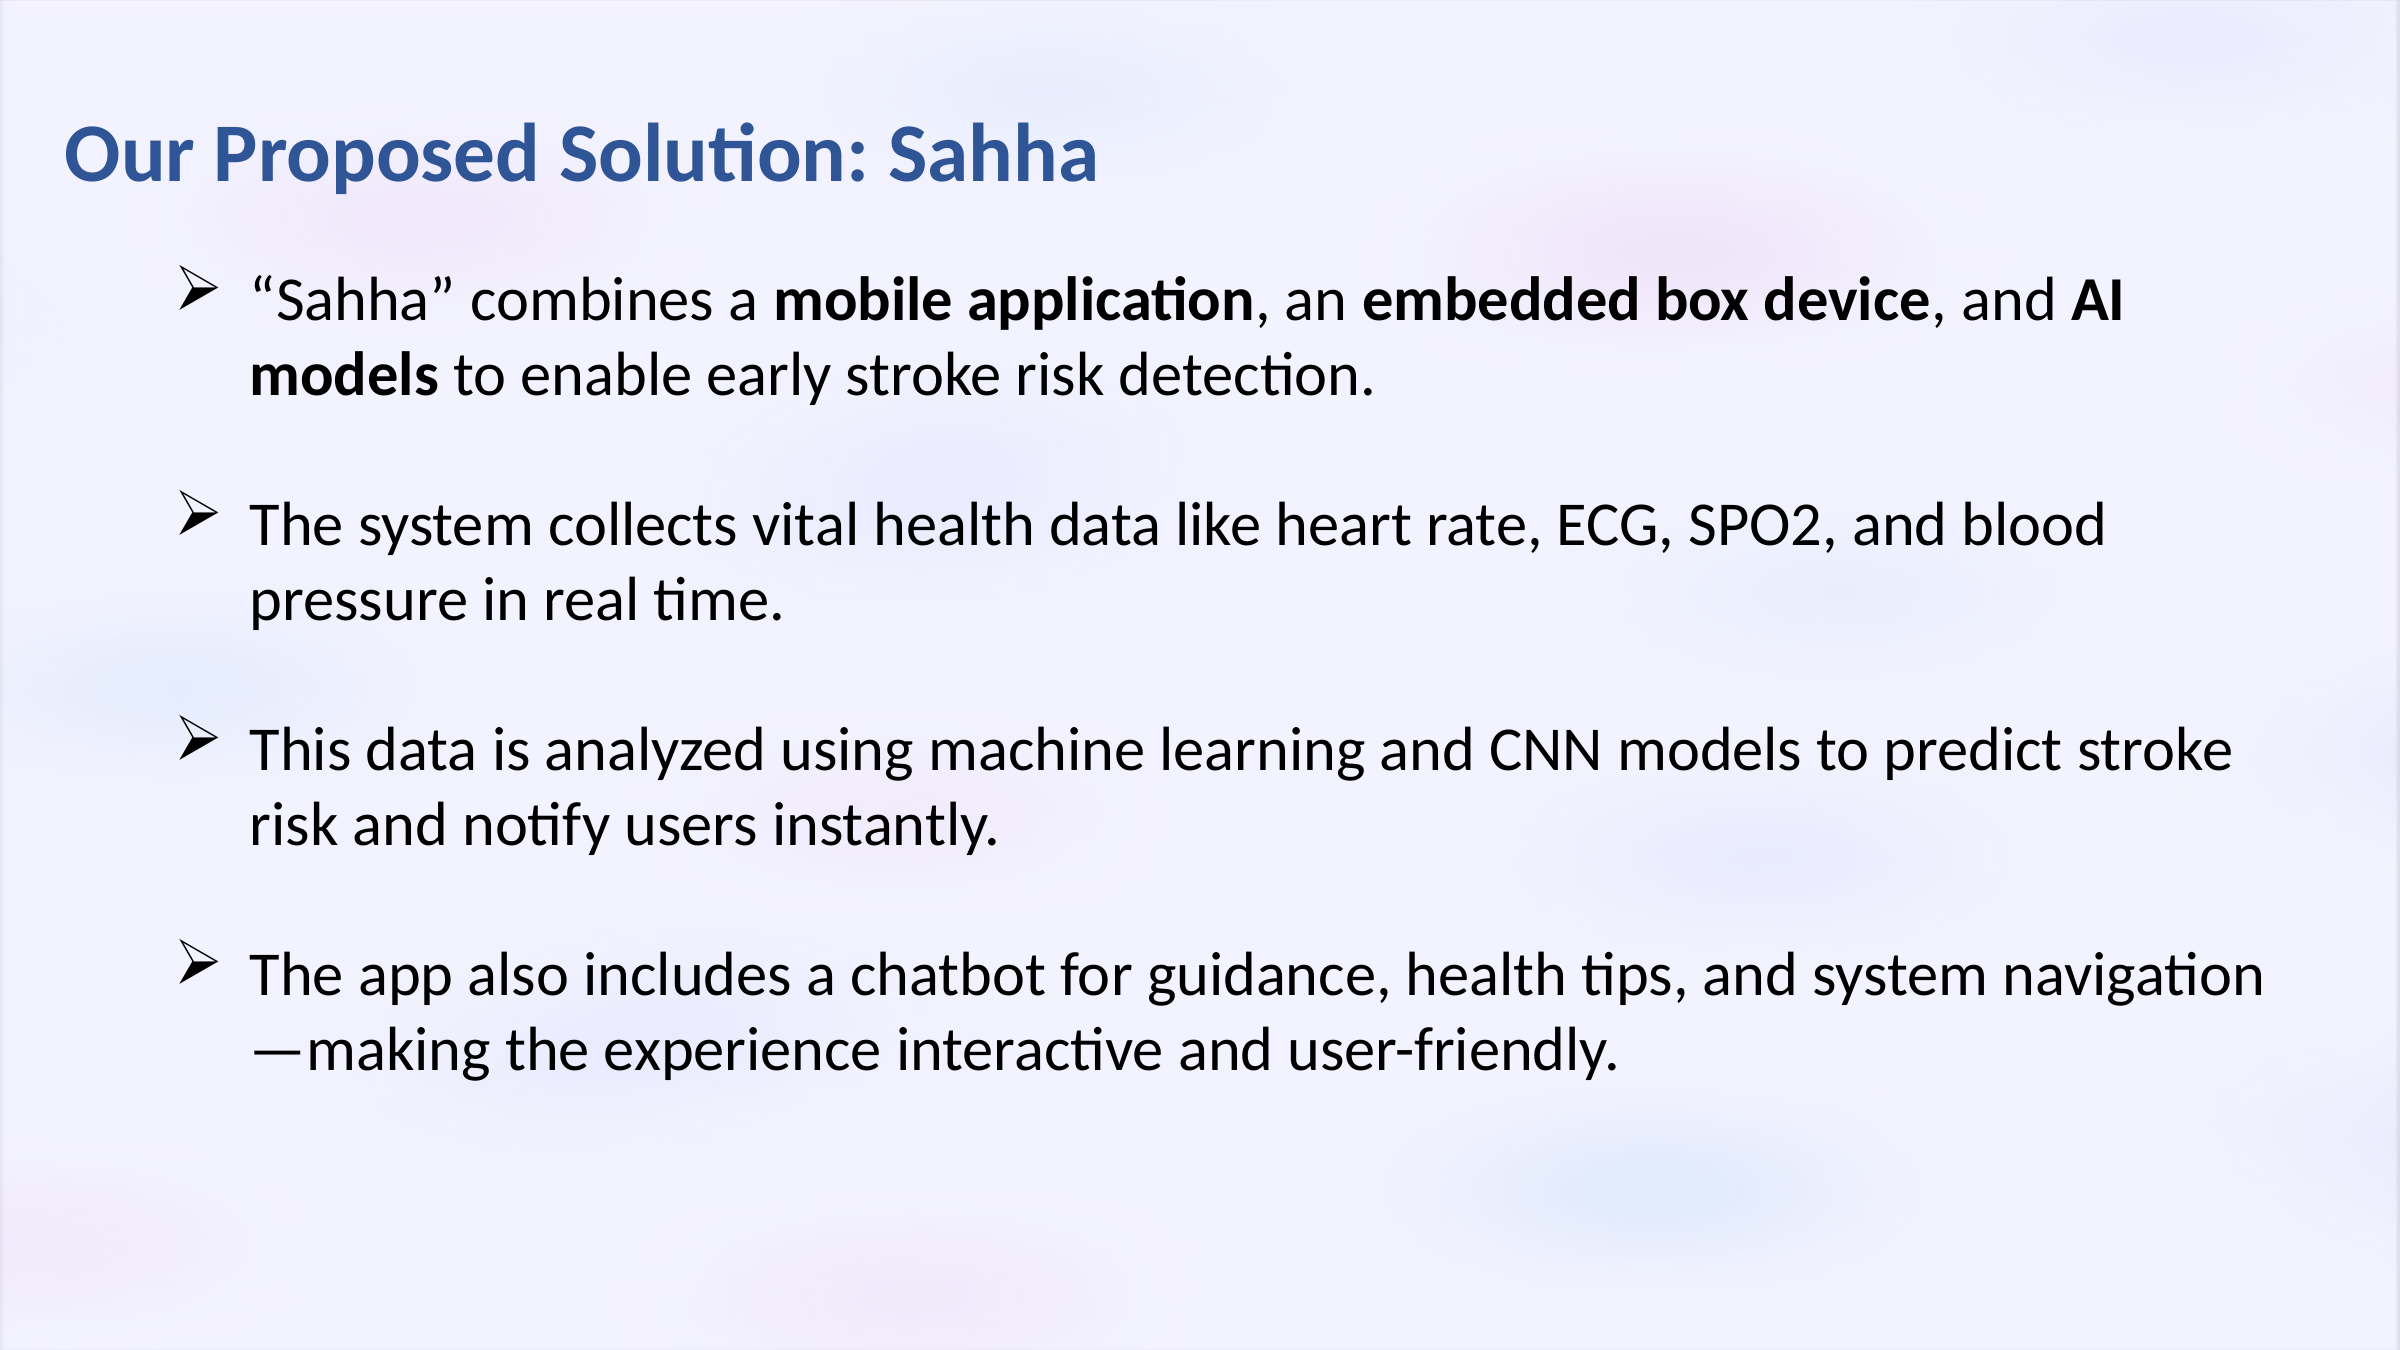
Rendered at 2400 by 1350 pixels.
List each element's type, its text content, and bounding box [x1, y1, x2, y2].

text_box Our Proposed Solution: Sahha [50, 90, 2280, 205]
text_box “Sahha” combines a mobile application, an embedded box device, and AI models to enable early stroke risk detection. The system collects vital health data like heart rate, ECG, SPO2, and blood pressure in real time. This data is analyzed using machine learning and CNN models to predict stroke risk and notify users instantly. The app also includes a chatbot for guidance, health tips, and system navigation—making the experience interactive and user-friendly. [84, 250, 2315, 1090]
